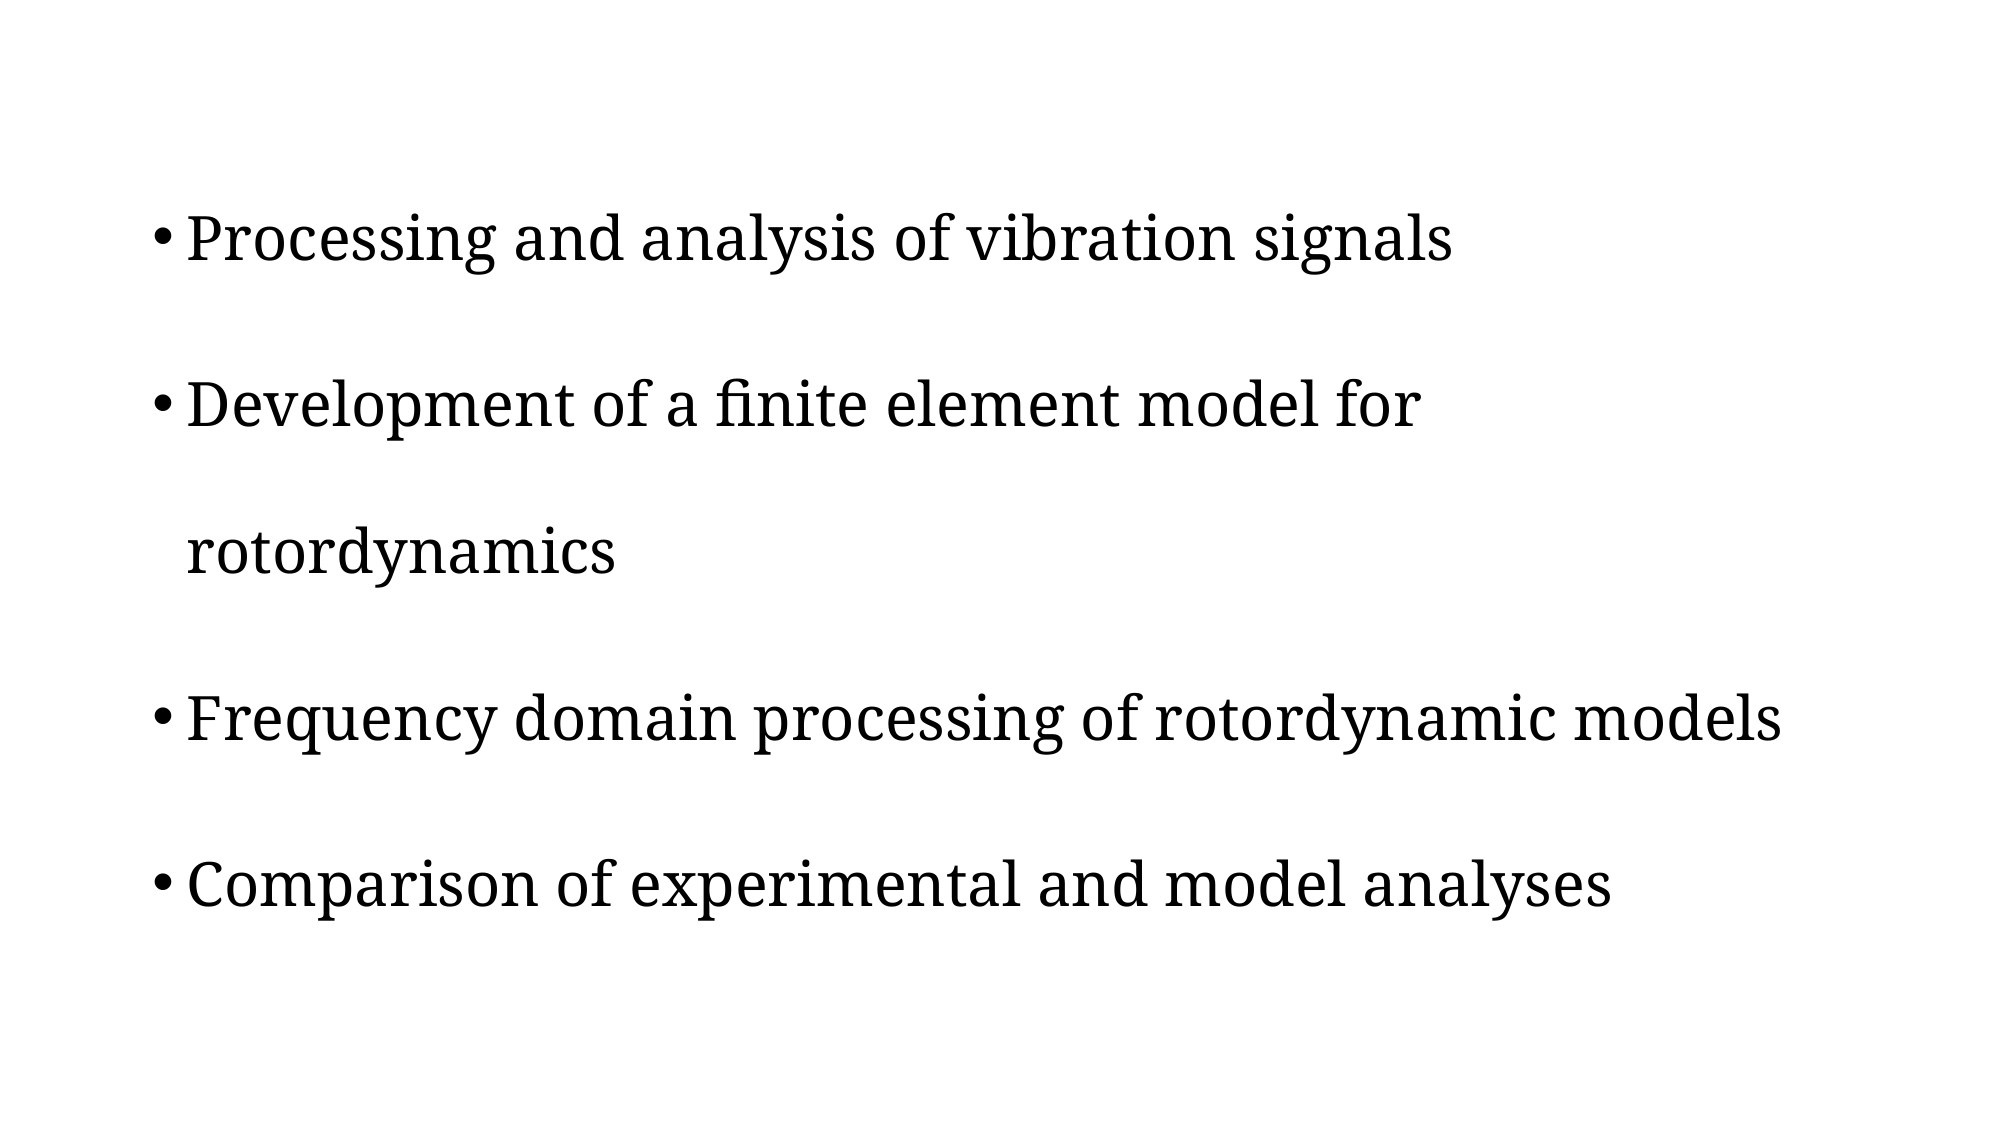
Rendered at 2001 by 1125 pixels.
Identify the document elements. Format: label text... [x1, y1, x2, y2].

list Processing and analysis of vibration signals Development of a finite element model for rotordynamics Frequency domain processing of rotordynamic models Comparison of experimental and model analyses [137, 117, 1863, 1014]
